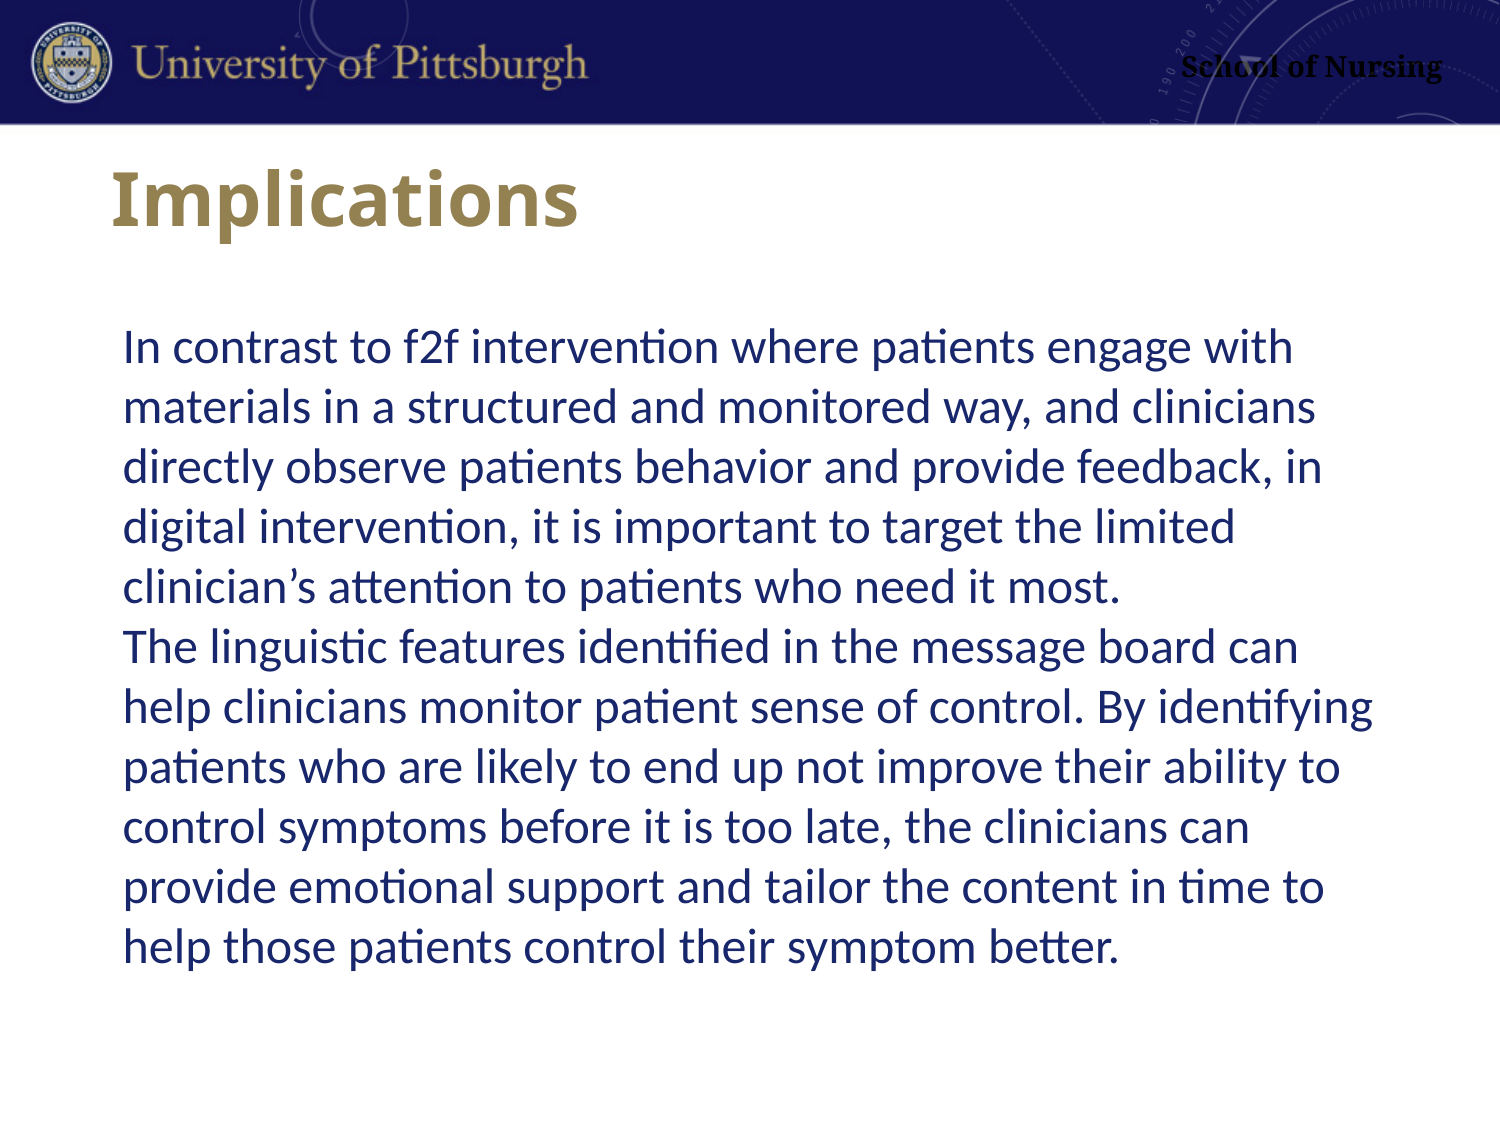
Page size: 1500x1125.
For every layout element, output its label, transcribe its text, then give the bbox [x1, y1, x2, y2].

picture [0, 0, 1500, 1125]
text_box Implications [97, 144, 1458, 282]
text_box In contrast to f2f intervention where patients engage with materials in a structured and monitored way, and clinicians directly observe patients behavior and provide feedback, in digital intervention, it is important to target the limited clinician’s attention to patients who need it most. The linguistic features identified in the message board can help clinicians monitor patient sense of control. By identifying patients who are likely to end up not improve their ability to control symptoms before it is too late, the clinicians can provide emotional support and tailor the content in time to help those patients control their symptom better. [108, 305, 1403, 1101]
